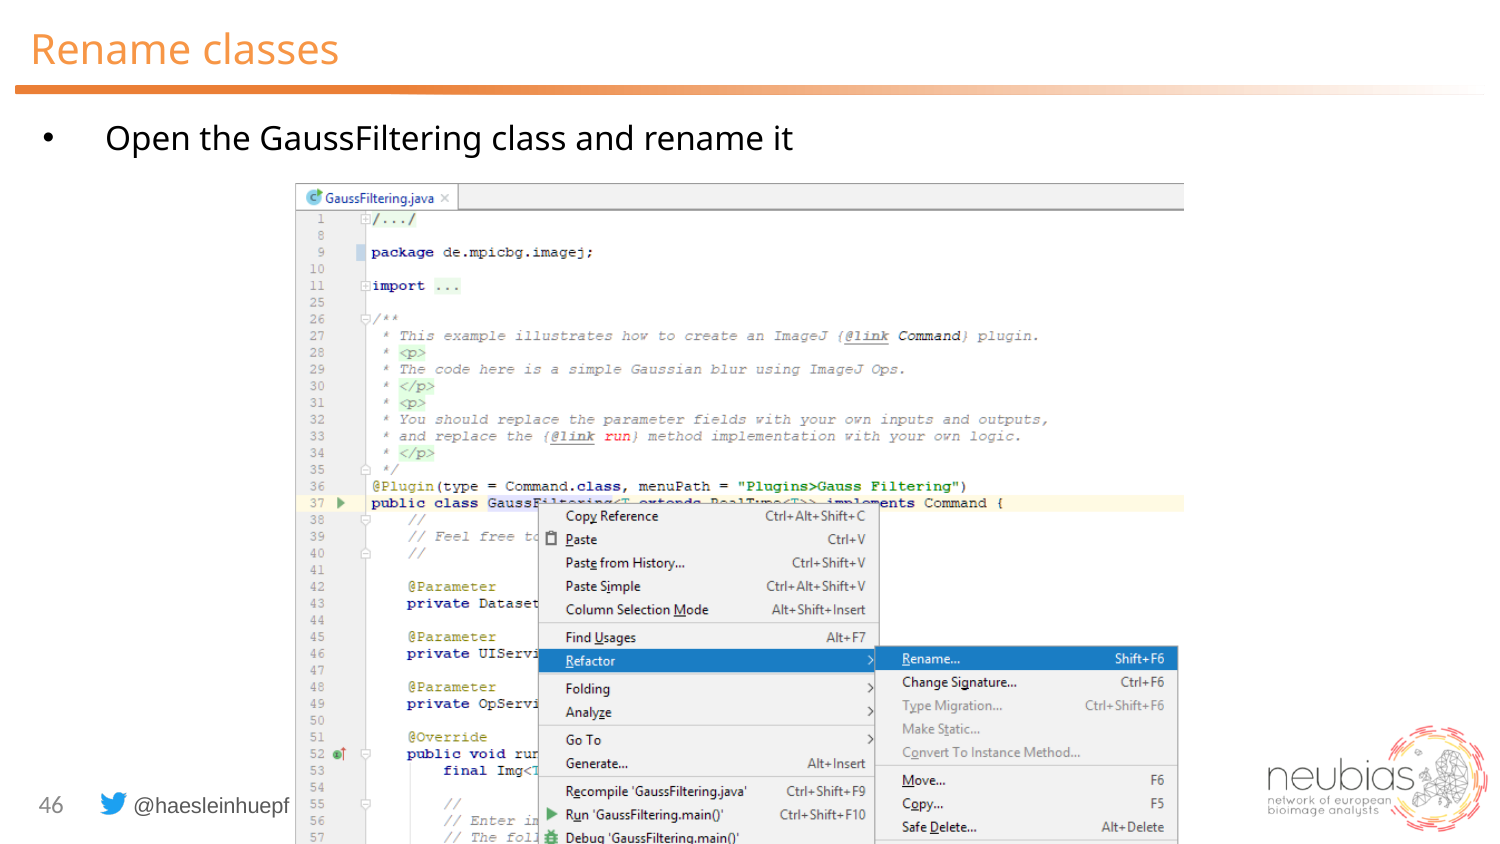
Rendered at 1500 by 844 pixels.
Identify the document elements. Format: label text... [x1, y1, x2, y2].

picture [295, 183, 1185, 844]
picture [92, 783, 135, 823]
title Rename classes [15, 10, 1485, 85]
list Open the GaussFiltering class and rename it [15, 102, 1485, 221]
picture [1258, 725, 1489, 834]
